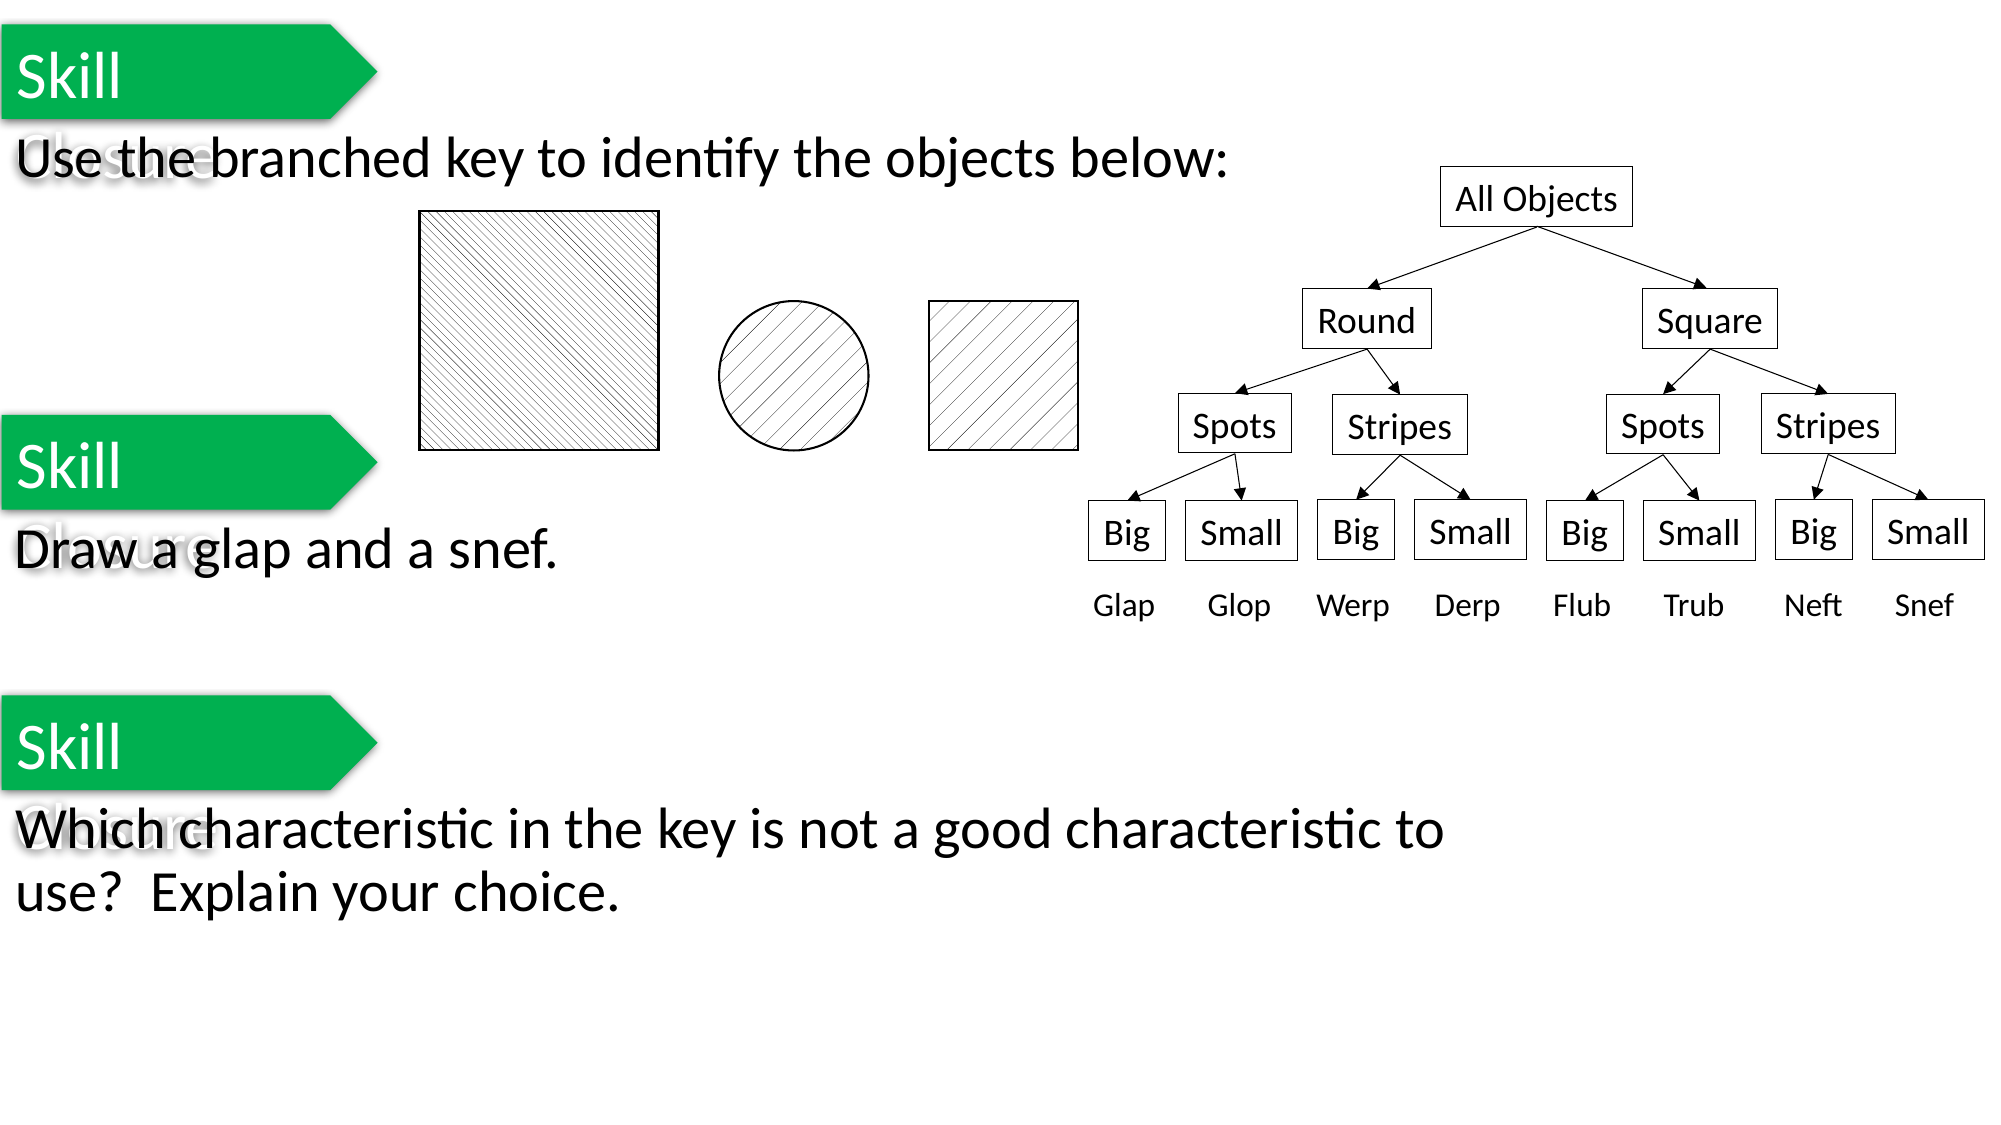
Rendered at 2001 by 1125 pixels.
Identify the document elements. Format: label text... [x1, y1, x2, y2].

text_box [1078, 166, 1985, 632]
text_box Use the branched key to identify the objects below: [0, 120, 1318, 263]
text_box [419, 211, 1079, 451]
text_box Which characteristic in the key is not a good characteristic to use? Explain your choice. [0, 791, 1578, 1060]
text_box Draw a glap and a snef. [0, 510, 1078, 620]
text_box Skill Closure [1, 695, 378, 791]
text_box Skill Closure [1, 24, 378, 119]
text_box Skill Closure [1, 414, 378, 510]
